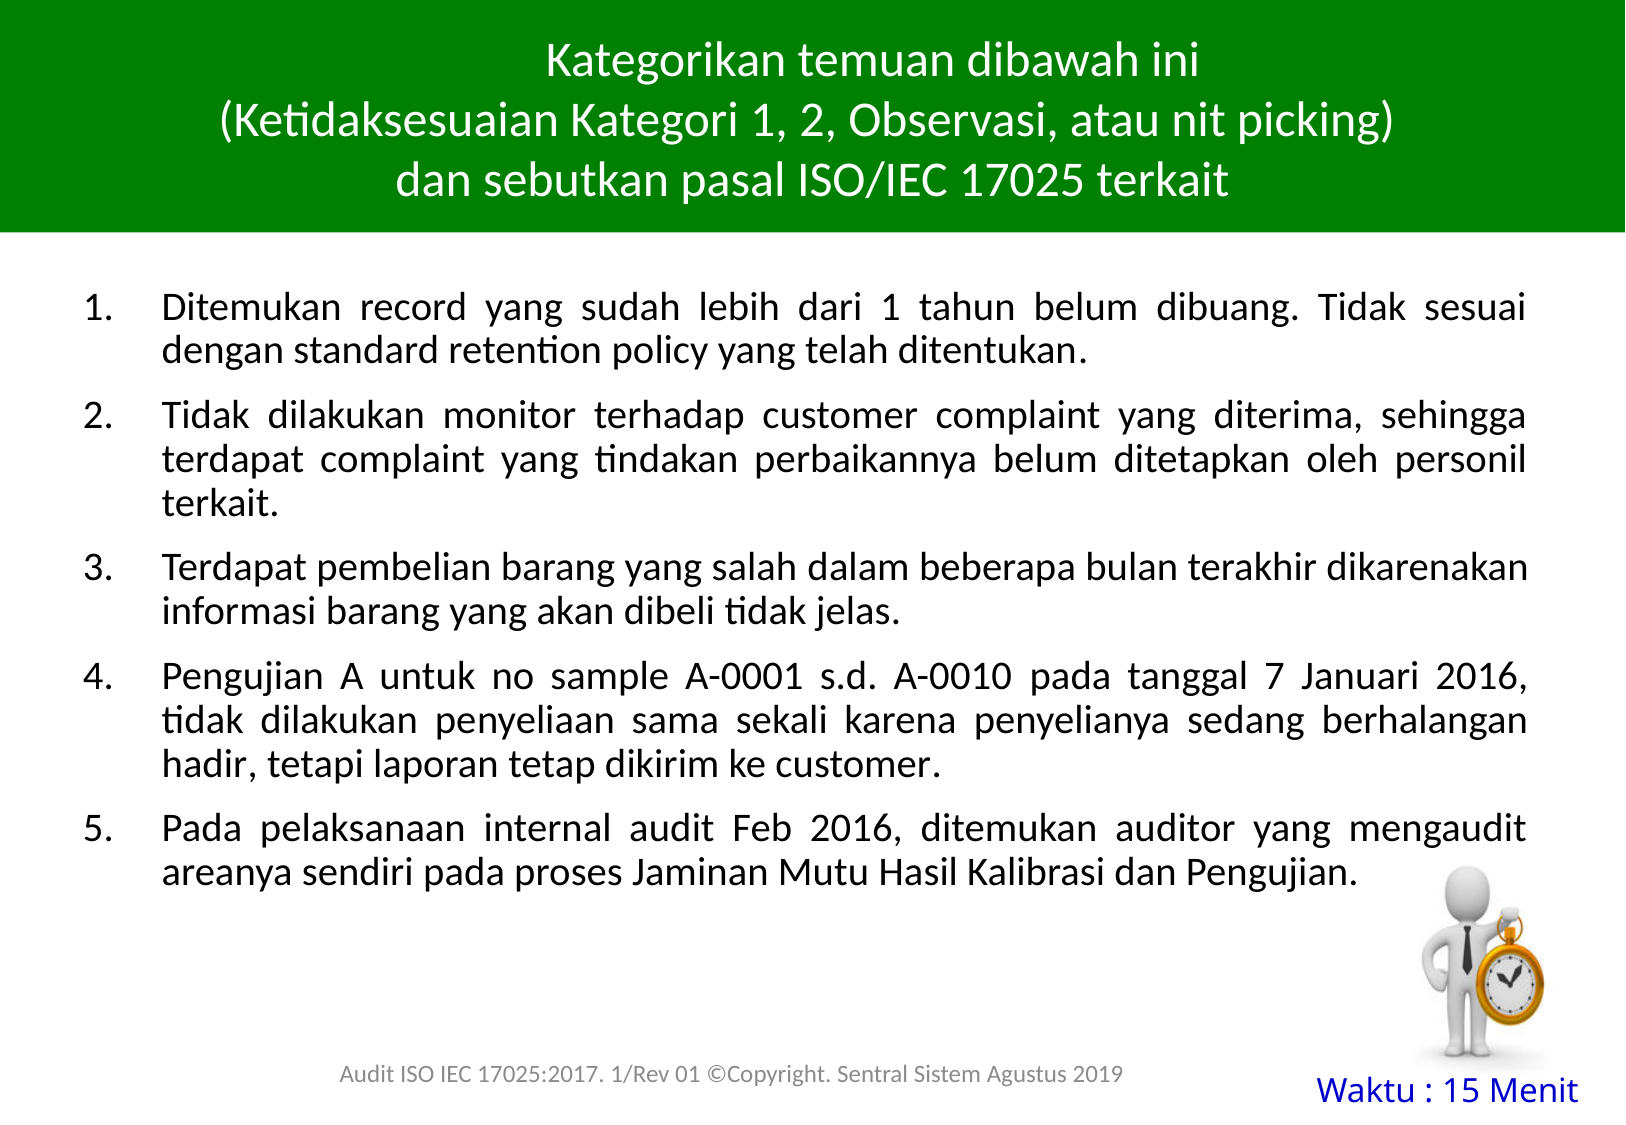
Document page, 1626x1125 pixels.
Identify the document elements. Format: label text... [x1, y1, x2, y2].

footer Audit ISO IEC 17025:2017. 1/Rev 01 ©Copyright. Sentral Sistem Agustus 2019 [270, 1042, 1195, 1103]
text_box Waktu : 15 Menit [1288, 1062, 1608, 1117]
picture [1372, 852, 1563, 1082]
text_box Kategorikan temuan dibawah ini (Ketidaksesuaian Kategori 1, 2, Observasi, atau nit picking) dan sebutkan pasal ISO/IEC 17025 terkait [0, 0, 1625, 233]
list Ditemukan record yang sudah lebih dari 1 tahun belum dibuang. Tidak sesuai dengan standard retention policy yang telah ditentukan. Tidak dilakukan monitor terhadap customer complaint yang diterima, sehingga terdapat complaint yang tindakan perbaikannya belum ditetapkan oleh personil terkait. Terdapat pembelian barang yang salah dalam beberapa bulan terakhir dikarenakan informasi barang yang akan dibeli tidak jelas. Pengujian A untuk no sample A-0001 s.d. A-0010 pada tanggal 7 Januari 2016, tidak dilakukan penyeliaan sama sekali karena penyelianya sedang berhalangan hadir, tetapi laporan tetap dikirim ke customer. Pada pelaksanaan internal audit Feb 2016, ditemukan auditor yang mengaudit areanya sendiri pada proses Jaminan Mutu Hasil Kalibrasi dan Pengujian. [67, 277, 1544, 932]
slide_number 87 [1195, 1042, 1372, 1103]
